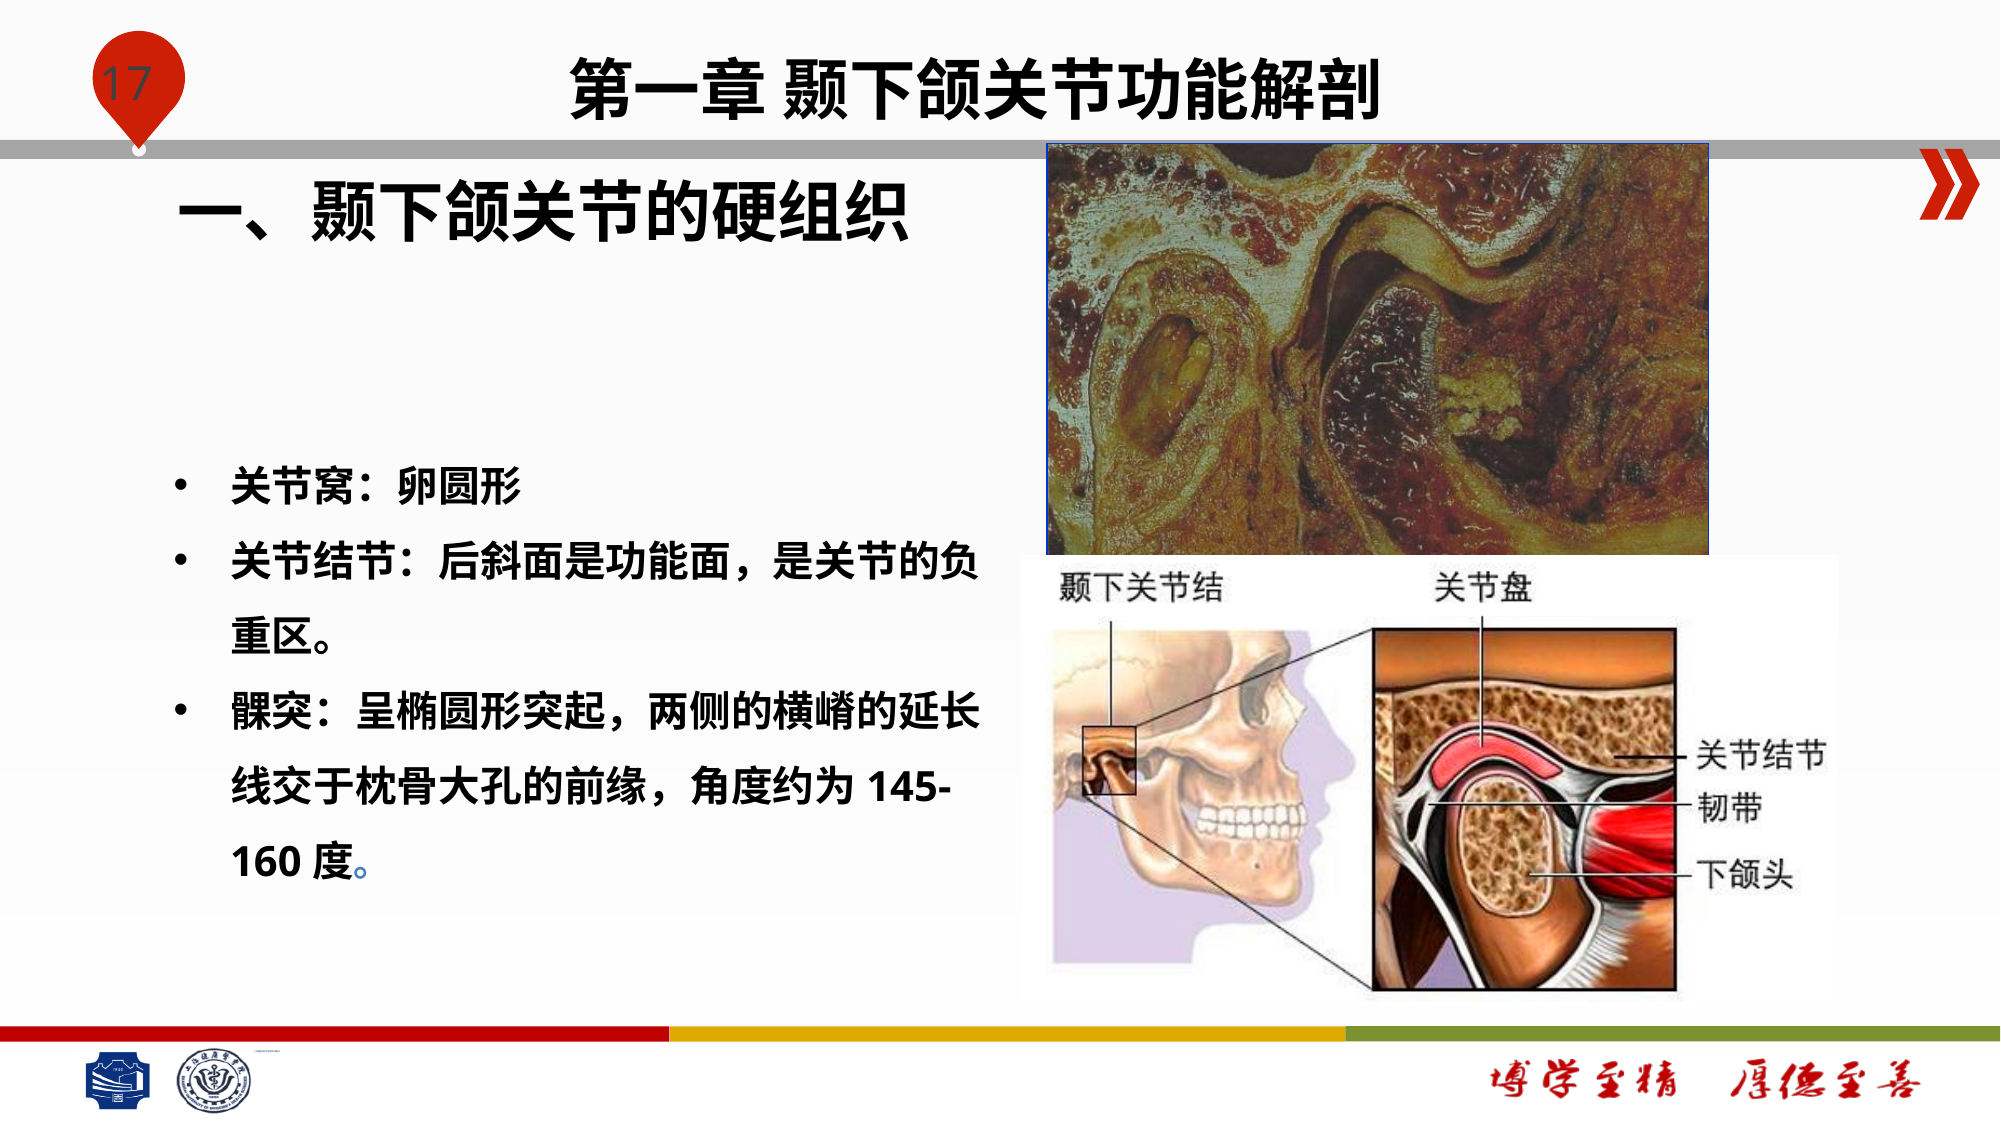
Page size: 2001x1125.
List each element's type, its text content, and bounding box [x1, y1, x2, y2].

picture [1458, 1043, 1955, 1124]
text_box 一、颞下颌关节的硬组织 [162, 161, 927, 257]
text_box 关节窝：卵圆形 关节结节：后斜面是功能面，是关节的负重区。 髁突：呈椭圆形突起，两侧的横嵴的延长线交于枕骨大孔的前缘，角度约为145-160度。 [159, 427, 1023, 892]
title 第一章 颞下颌关节功能解剖 [112, 40, 1838, 258]
picture [1020, 143, 1838, 1005]
picture [70, 1042, 260, 1121]
